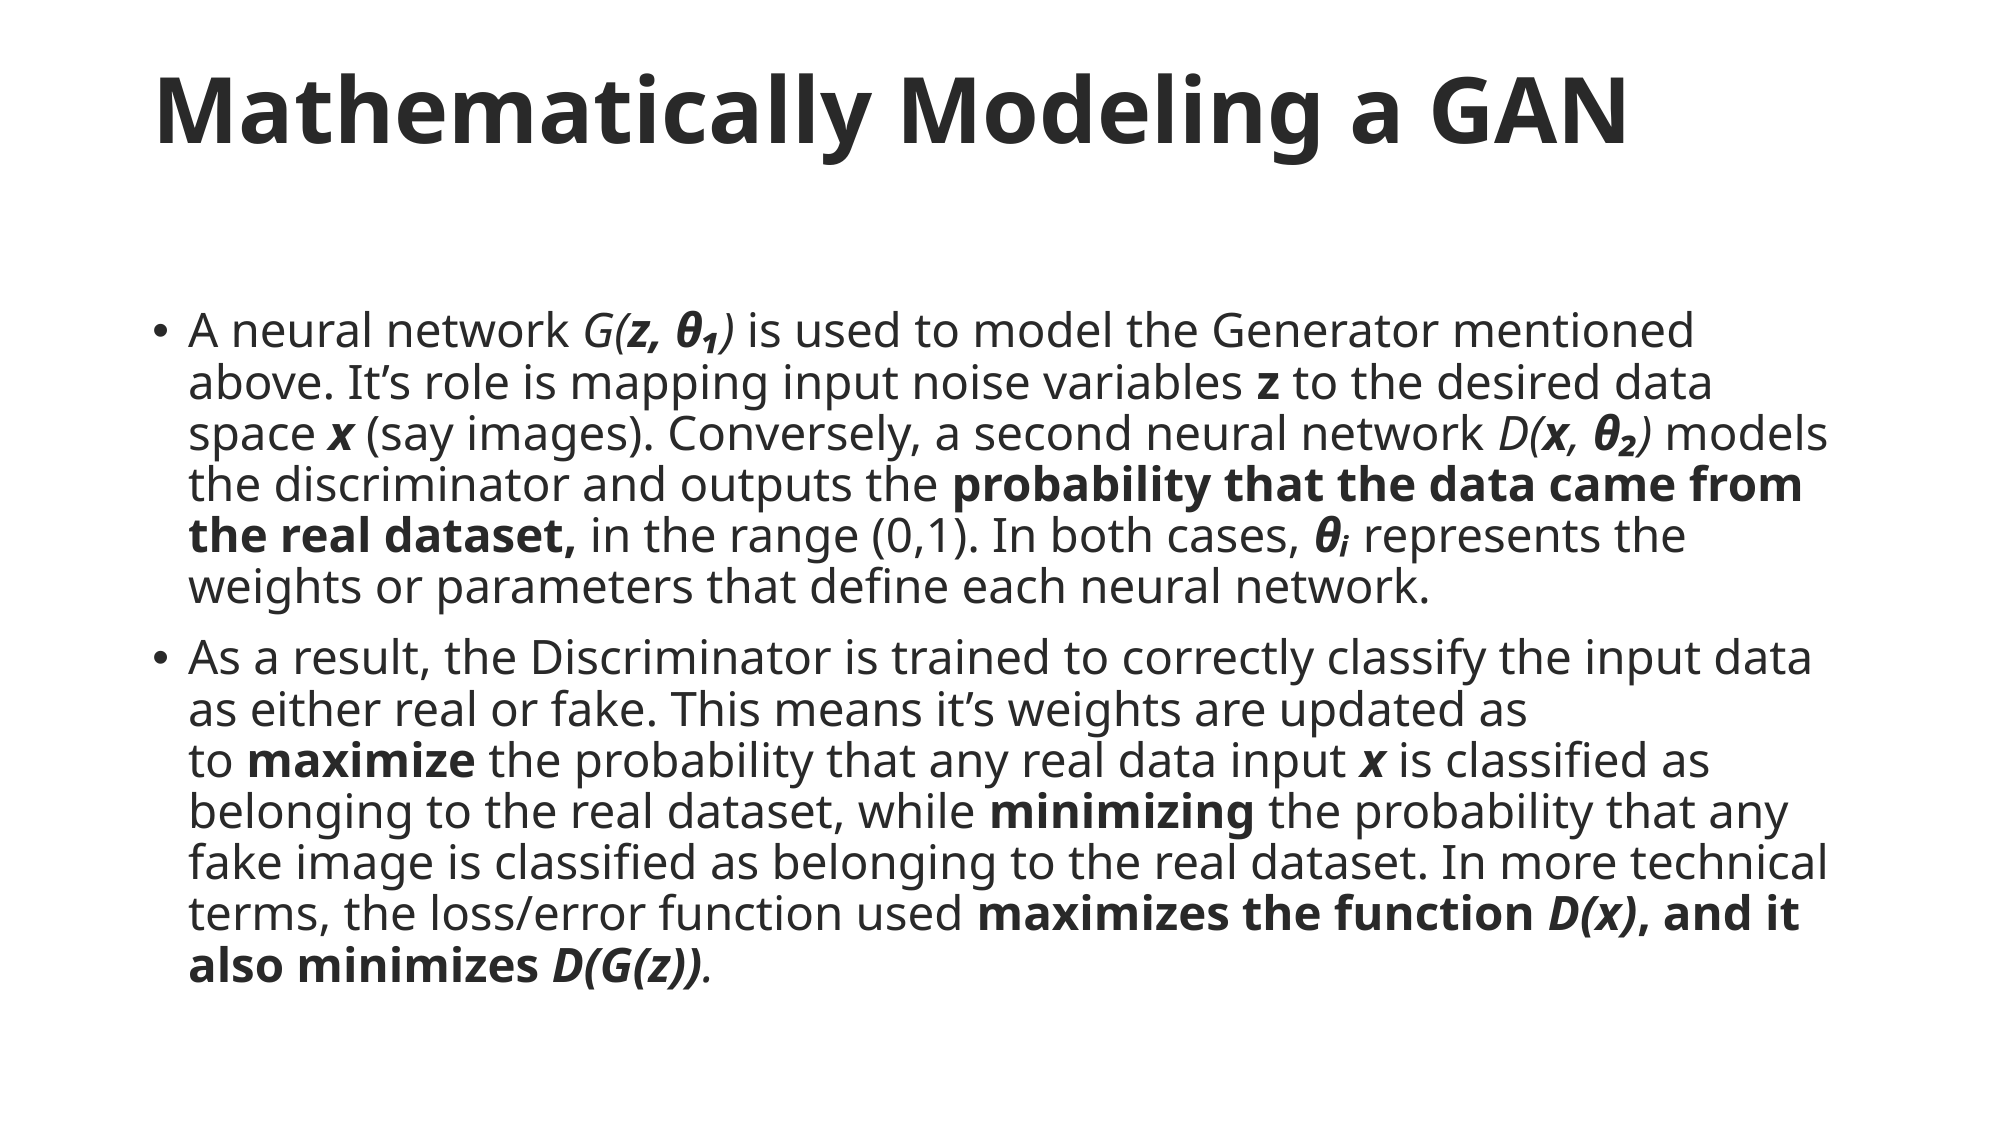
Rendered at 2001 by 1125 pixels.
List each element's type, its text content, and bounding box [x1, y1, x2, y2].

list A neural network G(z, θ₁) is used to model the Generator mentioned above. It’s role is mapping input noise variables z to the desired data space x (say images). Conversely, a second neural network D(x, θ₂) models the discriminator and outputs the probability that the data came from the real dataset, in the range (0,1). In both cases, θᵢ represents the weights or parameters that define each neural network. As a result, the Discriminator is trained to correctly classify the input data as either real or fake. This means it’s weights are updated as to maximize the probability that any real data input x is classified as belonging to the real dataset, while minimizing the probability that any fake image is classified as belonging to the real dataset. In more technical terms, the loss/error function used maximizes the function D(x), and it also minimizes D(G(z)). [137, 299, 1863, 1014]
title Mathematically Modeling a GAN [137, 59, 1863, 278]
